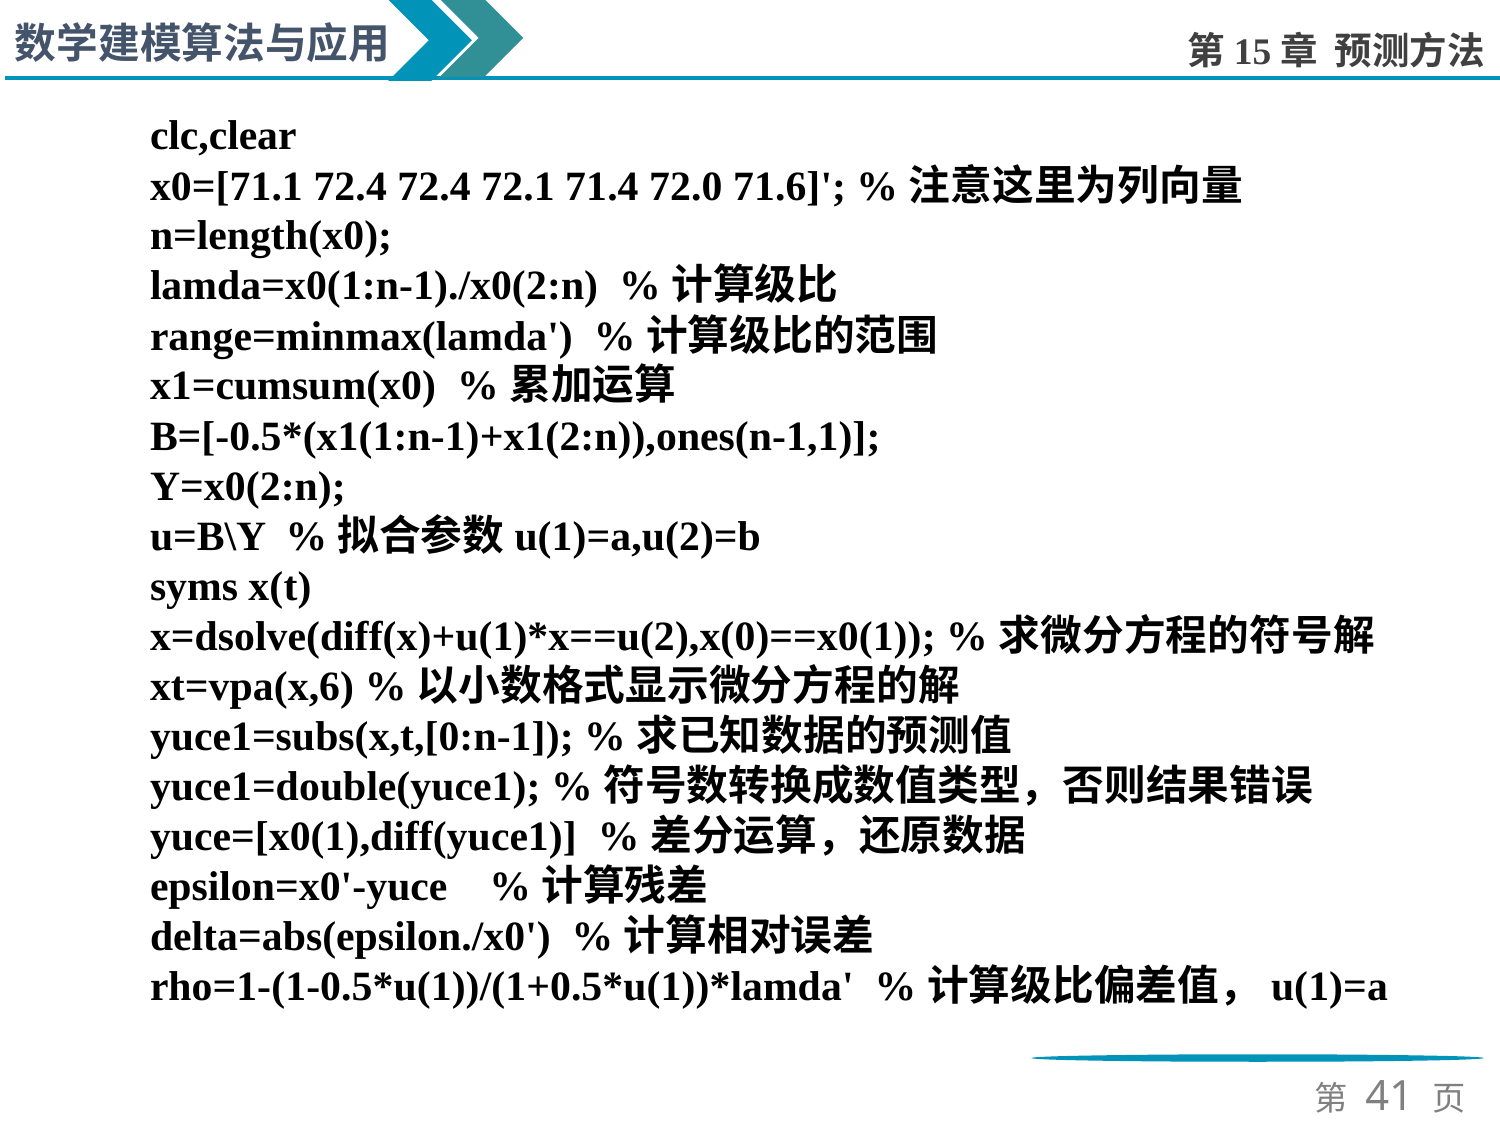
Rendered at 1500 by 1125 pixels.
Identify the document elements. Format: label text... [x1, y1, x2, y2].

text_box clc,clear x0=[71.1 72.4 72.4 72.1 71.4 72.0 71.6]'; %注意这里为列向量 n=length(x0); lamda=x0(1:n-1)./x0(2:n) %计算级比 range=minmax(lamda') %计算级比的范围 x1=cumsum(x0) %累加运算 B=[-0.5*(x1(1:n-1)+x1(2:n)),ones(n-1,1)]; Y=x0(2:n); u=B\Y %拟合参数u(1)=a,u(2)=b syms x(t) x=dsolve(diff(x)+u(1)*x==u(2),x(0)==x0(1)); %求微分方程的符号解 xt=vpa(x,6) %以小数格式显示微分方程的解 yuce1=subs(x,t,[0:n-1]); %求已知数据的预测值 yuce1=double(yuce1); %符号数转换成数值类型，否则结果错误 yuce=[x0(1),diff(yuce1)] %差分运算，还原数据 epsilon=x0'-yuce %计算残差 delta=abs(epsilon./x0') %计算相对误差 rho=1-(1-0.5*u(1))/(1+0.5*u(1))*lamda' %计算级比偏差值，u(1)=a [91, 100, 1409, 1016]
